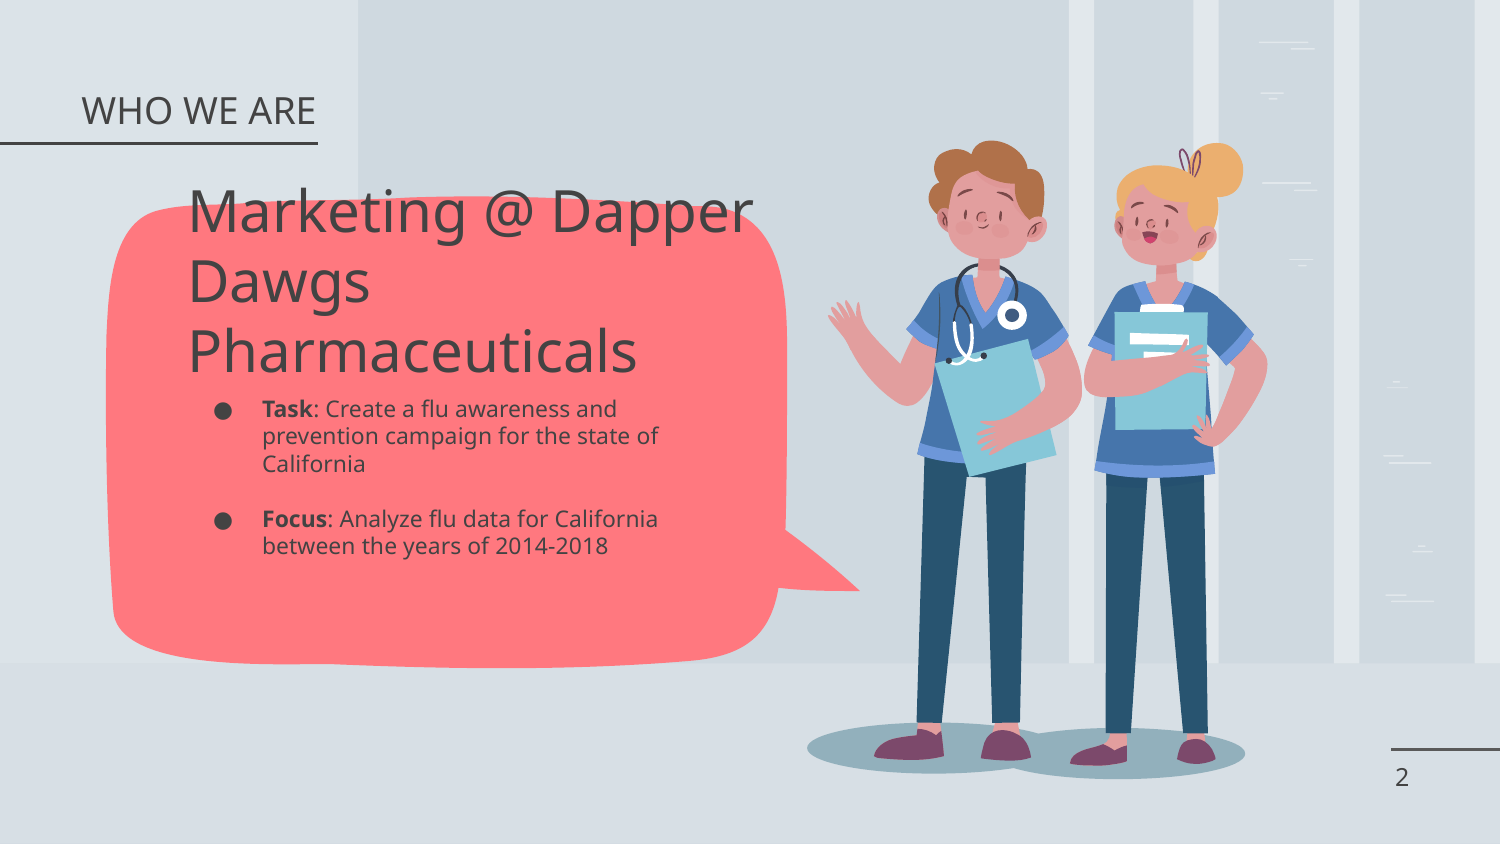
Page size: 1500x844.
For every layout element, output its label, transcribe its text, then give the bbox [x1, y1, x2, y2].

subtitle Task: Create a flu awareness and prevention campaign for the state of California Focus: Analyze flu data for California between the years of 2014-2018 [172, 379, 678, 673]
slide_number ‹#› [1380, 745, 1432, 811]
title WHO WE ARE [0, 99, 332, 148]
title Marketing @ Dapper Dawgs Pharmaceuticals [172, 61, 807, 399]
